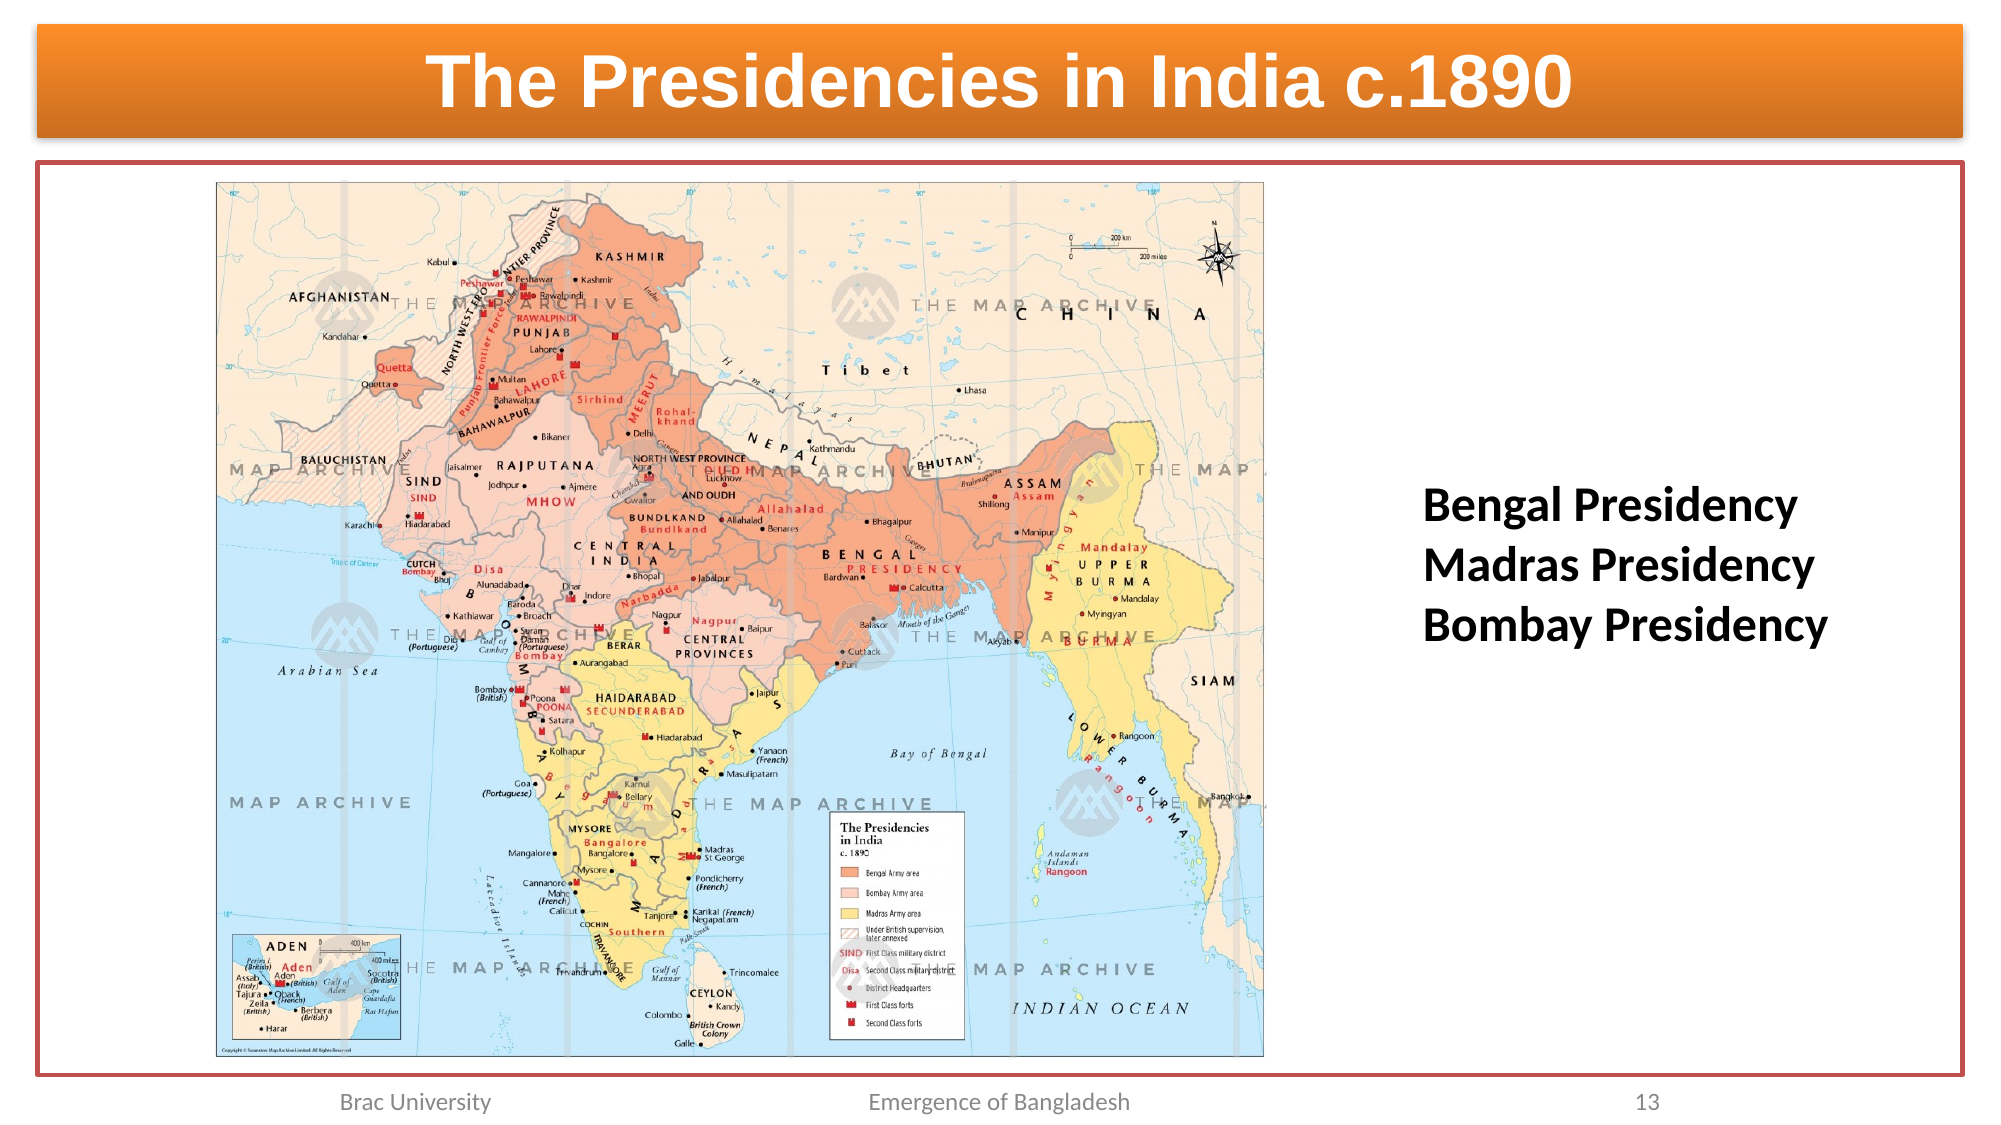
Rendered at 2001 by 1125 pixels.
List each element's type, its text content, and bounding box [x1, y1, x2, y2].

picture [214, 179, 1267, 1058]
footer Emergence of Bangladesh [762, 1075, 1238, 1125]
slide_number 13 [1325, 1075, 1675, 1125]
text_box [37, 162, 1963, 1075]
text_box Bengal Presidency Madras Presidency Bombay Presidency [1407, 463, 1865, 659]
text_box The Presidencies in India c.1890 [37, 24, 1963, 138]
slide_number Brac University [324, 1075, 675, 1125]
